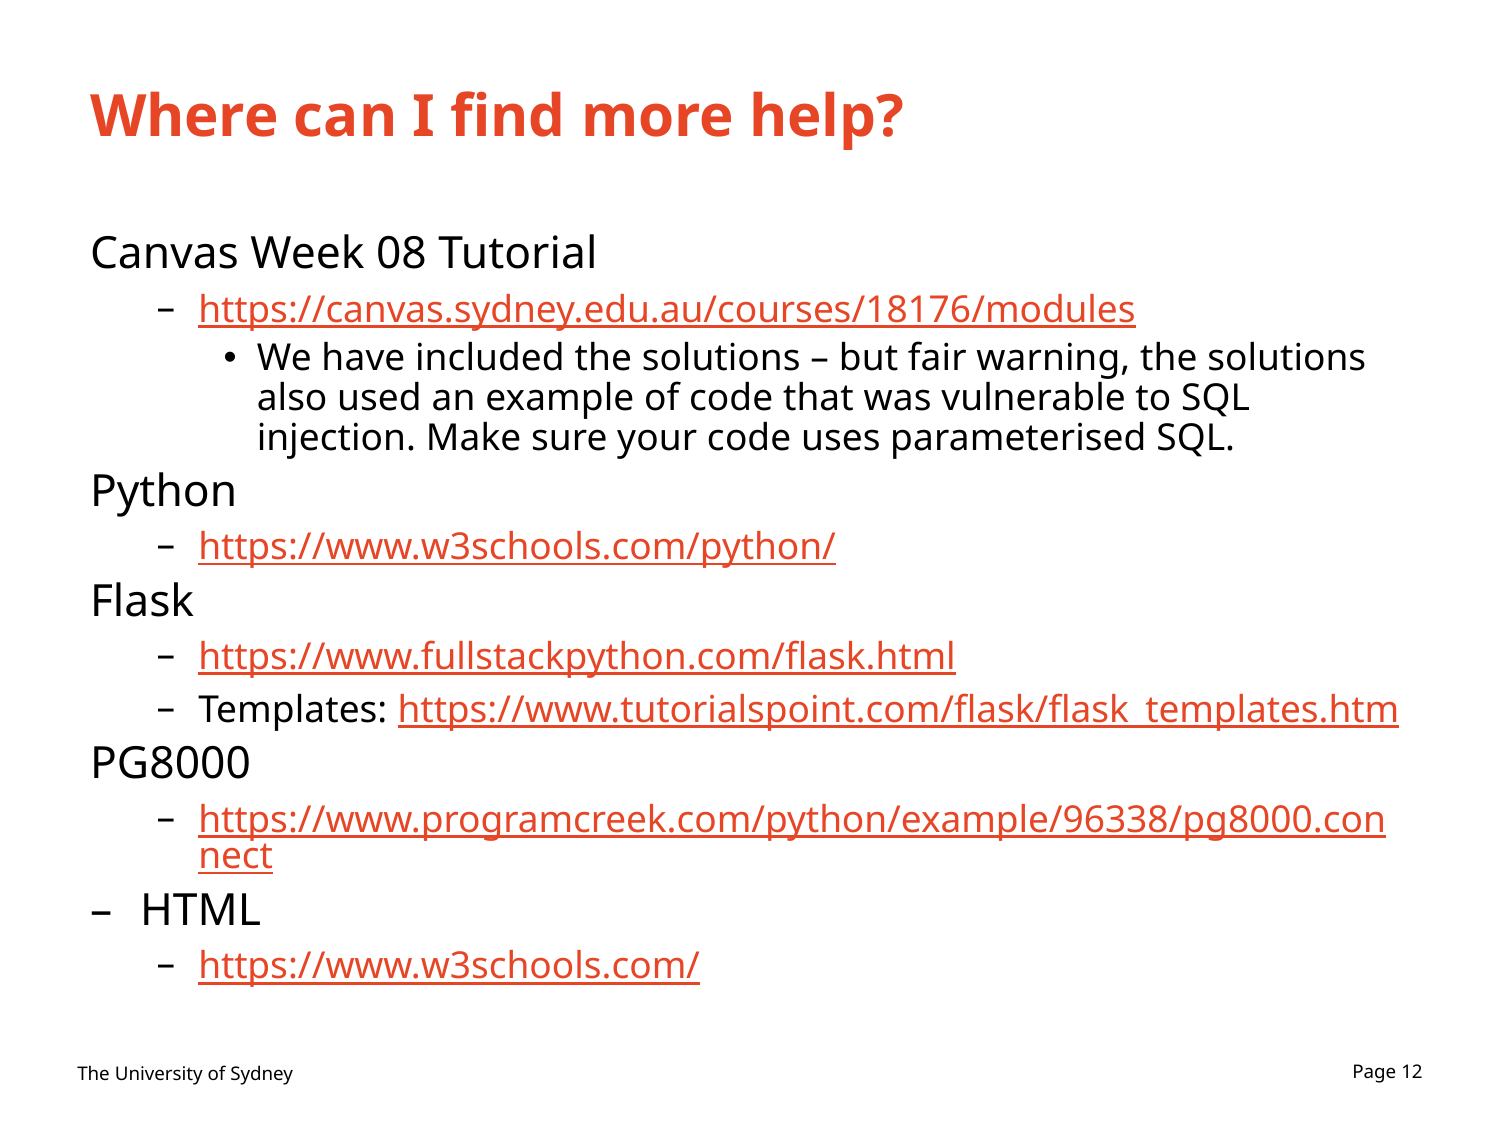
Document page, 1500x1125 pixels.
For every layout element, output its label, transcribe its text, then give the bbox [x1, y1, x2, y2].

list Canvas Week 08 Tutorial https://canvas.sydney.edu.au/courses/18176/modules We have included the solutions – but fair warning, the solutions also used an example of code that was vulnerable to SQL injection. Make sure your code uses parameterised SQL. Python https://www.w3schools.com/python/ Flask https://www.fullstackpython.com/flask.html Templates: https://www.tutorialspoint.com/flask/flask_templates.htm PG8000 https://www.programcreek.com/python/example/96338/pg8000.connect HTML https://www.w3schools.com/ [75, 222, 1425, 1005]
title Where can I find more help? [75, 19, 1425, 207]
